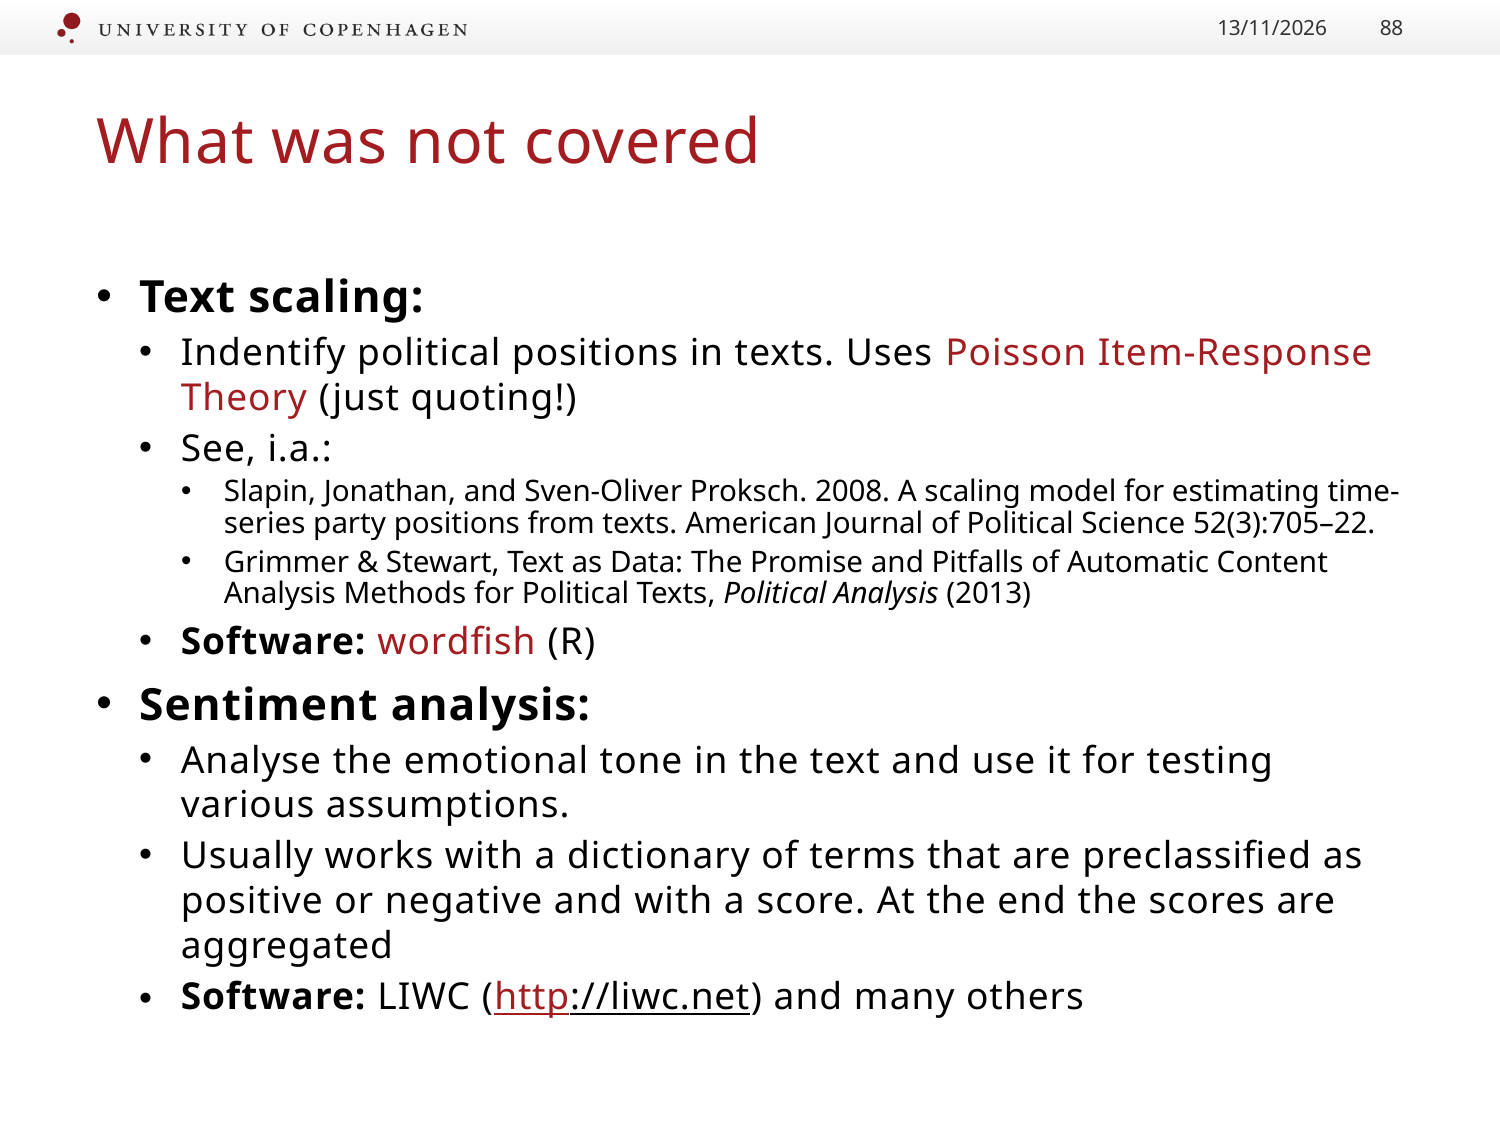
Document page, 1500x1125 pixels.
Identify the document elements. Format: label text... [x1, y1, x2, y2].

slide_number 88 [1341, 14, 1404, 43]
title What was not covered [96, 101, 1404, 244]
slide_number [1193, 14, 1327, 43]
list Text scaling: Indentify political positions in texts. Uses Poisson Item-Response Theory (just quoting!) See, i.a.: Slapin, Jonathan, and Sven-Oliver Proksch. 2008. A scaling model for estimating time-series party positions from texts. American Journal of Political Science 52(3):705–22. Grimmer & Stewart, Text as Data: The Promise and Pitfalls of Automatic Content Analysis Methods for Political Texts, Political Analysis (2013) Software: wordfish (R) Sentiment analysis: Analyse the emotional tone in the text and use it for testing various assumptions. Usually works with a dictionary of terms that are preclassified as positive or negative and with a score. At the end the scores are aggregated Software: LIWC (http://liwc.net) and many others [96, 268, 1404, 1034]
picture [92, 15, 475, 42]
